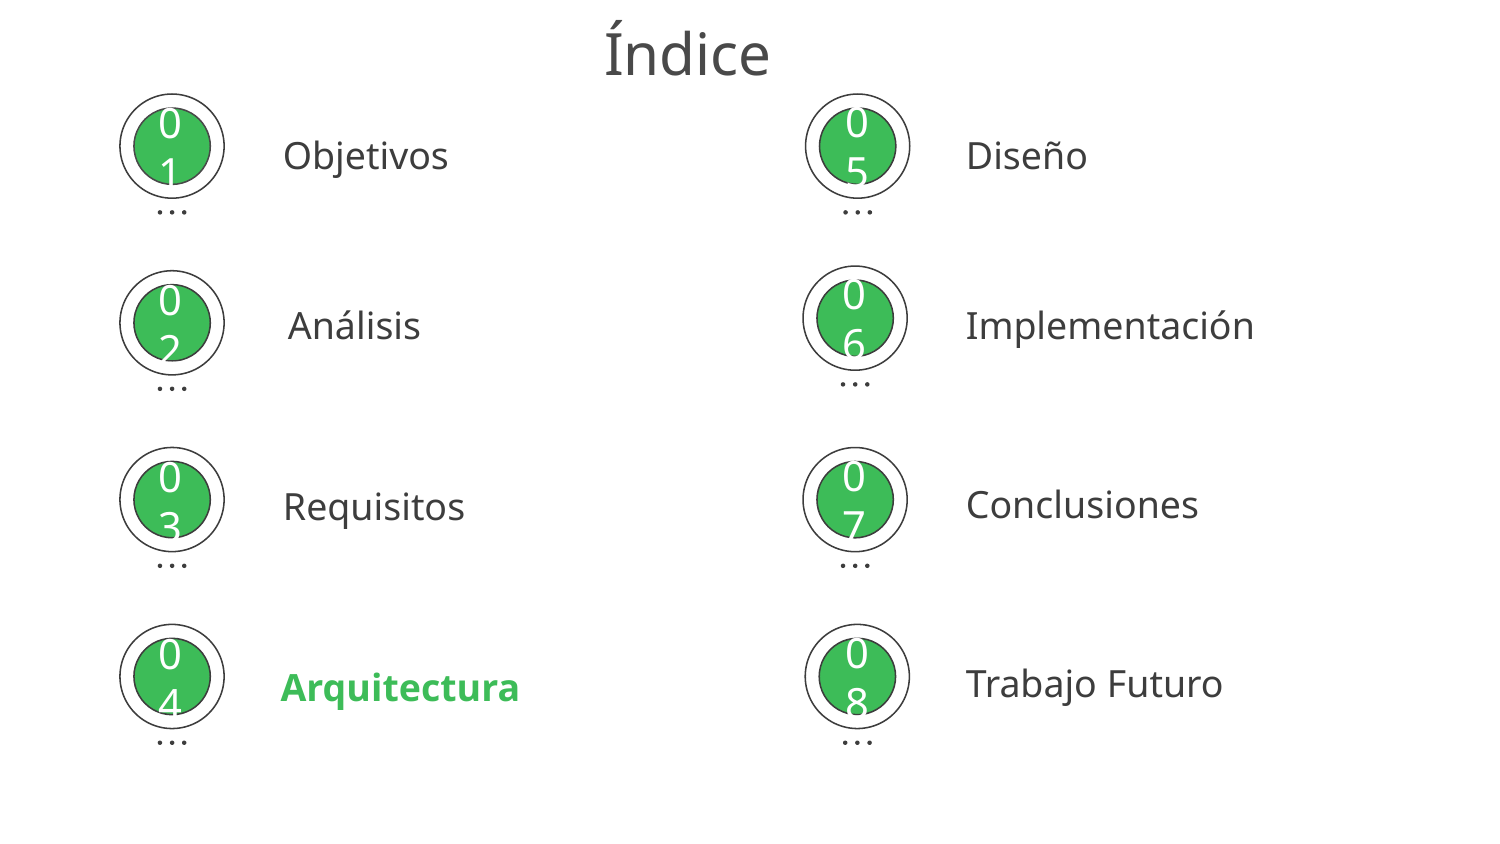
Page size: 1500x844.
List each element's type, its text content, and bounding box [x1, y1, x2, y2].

text_box Implementación [950, 280, 1380, 343]
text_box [802, 265, 908, 387]
text_box Diseño [950, 110, 1380, 174]
subtitle Objetivos [267, 110, 697, 174]
subtitle Requisitos [267, 461, 697, 525]
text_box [119, 447, 225, 569]
subtitle Análisis [273, 280, 702, 344]
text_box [804, 624, 910, 746]
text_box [802, 447, 908, 569]
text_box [805, 93, 910, 215]
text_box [119, 270, 225, 392]
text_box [119, 624, 225, 746]
text_box Trabajo Futuro [950, 638, 1380, 702]
title Índice [357, 5, 787, 100]
text_box Conclusiones [950, 459, 1380, 523]
subtitle Arquitectura [265, 641, 695, 705]
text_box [119, 93, 225, 215]
